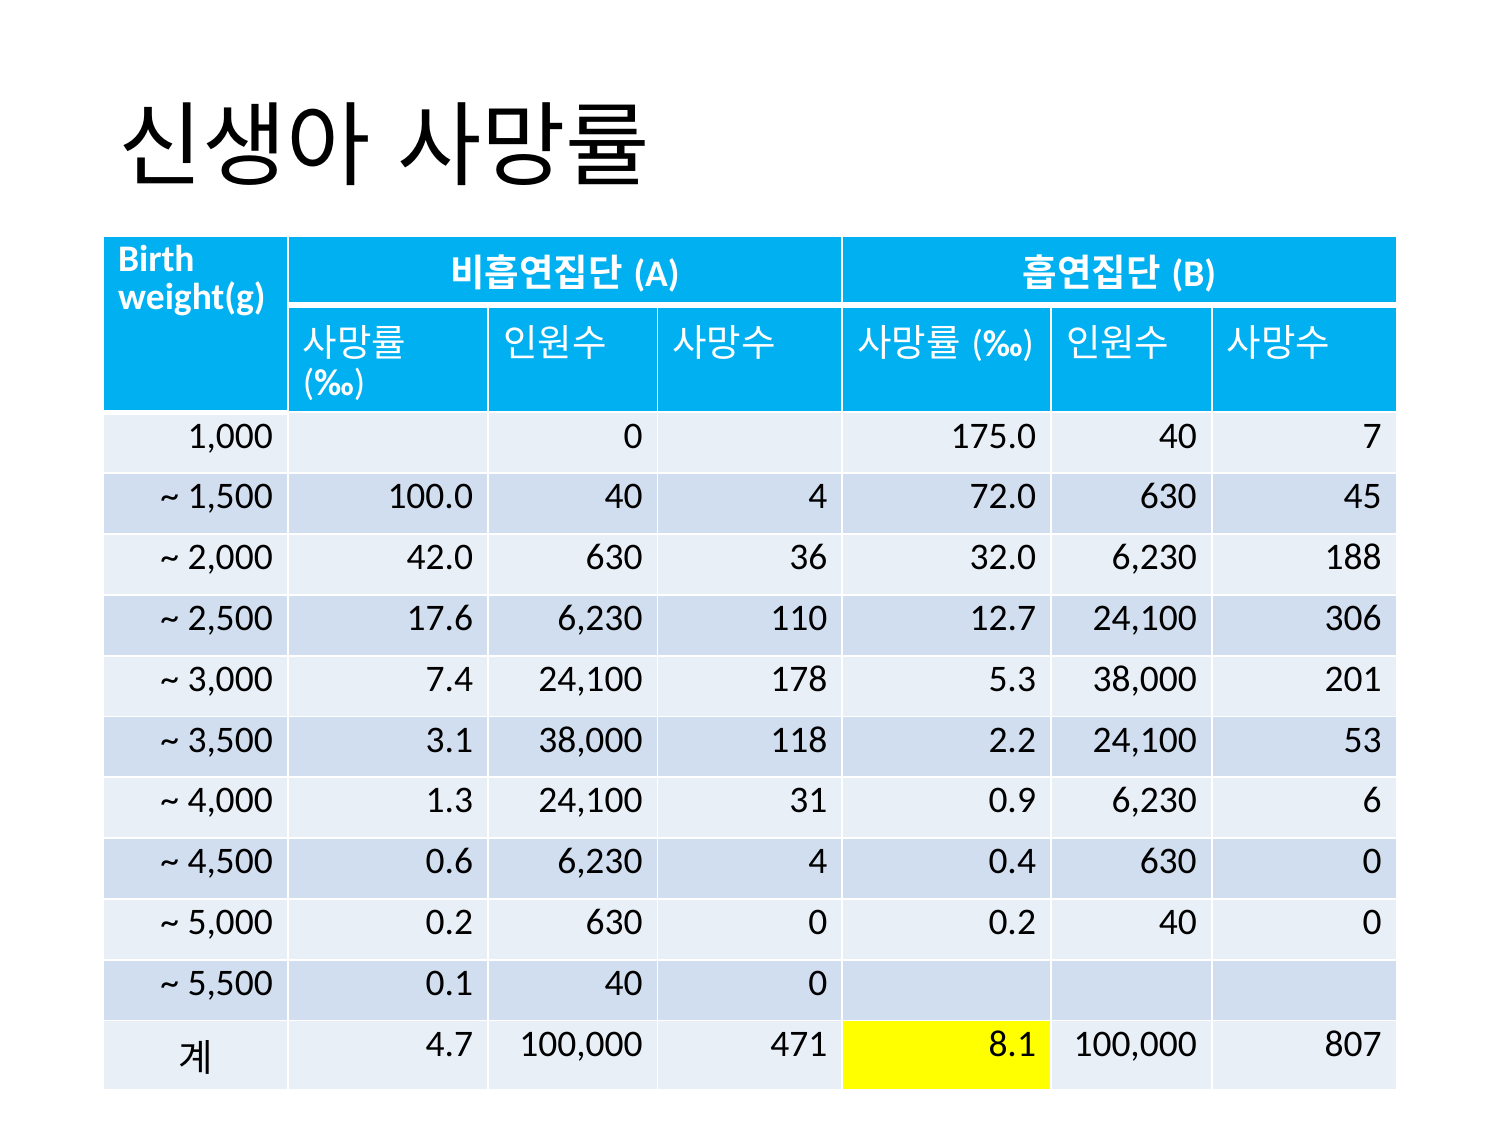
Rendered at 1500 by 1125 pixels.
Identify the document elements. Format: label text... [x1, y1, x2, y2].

table_cell 24,100 [489, 657, 657, 716]
table_cell 0.6 [289, 839, 487, 898]
table_cell ~ 4,000 [104, 778, 287, 837]
table_cell 12.7 [843, 596, 1050, 655]
table_cell [289, 413, 487, 472]
table_cell 5.3 [843, 657, 1050, 716]
table_cell 0.4 [843, 839, 1050, 898]
table_cell 0 [489, 413, 657, 472]
table_cell 100,000 [489, 1021, 657, 1089]
table_cell 0 [1213, 839, 1396, 898]
table_cell 40 [489, 961, 657, 1020]
table_cell 4 [658, 839, 841, 898]
table_cell 계 [104, 1021, 287, 1089]
table_header Birth weight(g) [104, 237, 287, 410]
table_cell 31 [658, 778, 841, 837]
table_cell 0.2 [289, 900, 487, 959]
table_cell 100.0 [289, 474, 487, 533]
table_cell 72.0 [843, 474, 1050, 533]
table_cell 1,000 [104, 415, 287, 472]
table_cell 사망률(‰) [843, 308, 1050, 411]
table_cell 40 [489, 474, 657, 533]
table_cell [1213, 961, 1396, 1020]
table_cell ~ 1,500 [104, 474, 287, 533]
table_cell 306 [1213, 596, 1396, 655]
table_cell 6,230 [489, 596, 657, 655]
table_cell 53 [1213, 717, 1396, 776]
table_cell 4 [658, 474, 841, 533]
table_cell 24,100 [489, 778, 657, 837]
table_cell 40 [1052, 900, 1211, 959]
table_cell 32.0 [843, 535, 1050, 594]
table_cell 6,230 [1052, 535, 1211, 594]
table_cell ~ 2,500 [104, 596, 287, 655]
table_cell 7 [1213, 413, 1396, 472]
table_cell 1.3 [289, 778, 487, 837]
table_cell 6 [1213, 778, 1396, 837]
table_cell 471 [658, 1021, 841, 1089]
table_cell ~ 3,000 [104, 657, 287, 716]
table_cell 사망률(‰) [289, 308, 487, 411]
table_cell 0 [658, 961, 841, 1020]
table_cell 201 [1213, 657, 1396, 716]
table_cell ~ 4,500 [104, 839, 287, 898]
table_cell 807 [1213, 1021, 1396, 1089]
table_cell 사망수 [1213, 308, 1396, 411]
table_cell 사망수 [658, 308, 841, 411]
table_cell 630 [1052, 839, 1211, 898]
table_cell 36 [658, 535, 841, 594]
table_cell 175.0 [843, 413, 1050, 472]
table_cell 0 [658, 900, 841, 959]
table_cell 0.1 [289, 961, 487, 1020]
table_cell 4.7 [289, 1021, 487, 1089]
table_cell 24,100 [1052, 717, 1211, 776]
table_cell 17.6 [289, 596, 487, 655]
table_cell 6,230 [1052, 778, 1211, 837]
table_cell 110 [658, 596, 841, 655]
table_cell 0.2 [843, 900, 1050, 959]
table_cell 630 [489, 535, 657, 594]
table_cell 630 [489, 900, 657, 959]
table_cell 2.2 [843, 717, 1050, 776]
table_cell ~ 2,000 [104, 535, 287, 594]
table_cell 178 [658, 657, 841, 716]
table_header 흡연집단(B) [843, 237, 1396, 302]
table_cell 45 [1213, 474, 1396, 533]
table_cell 0.9 [843, 778, 1050, 837]
title 신생아 사망률 [103, 85, 1397, 213]
table_cell 7.4 [289, 657, 487, 716]
table_cell 38,000 [1052, 657, 1211, 716]
table_cell [1052, 961, 1211, 1020]
table_cell ~ 5,500 [104, 961, 287, 1020]
table_cell 100,000 [1052, 1021, 1211, 1089]
table_cell 6,230 [489, 839, 657, 898]
table_cell 0 [1213, 900, 1396, 959]
table_cell [843, 961, 1050, 1020]
table_cell 630 [1052, 474, 1211, 533]
table_cell 인원수 [489, 308, 657, 411]
table_cell 42.0 [289, 535, 487, 594]
table_cell 40 [1052, 413, 1211, 472]
table_cell 8.1 [843, 1021, 1050, 1089]
table_cell ~ 3,500 [104, 717, 287, 776]
table_header 비흡연집단(A) [289, 237, 841, 302]
table_cell 24,100 [1052, 596, 1211, 655]
table_cell 인원수 [1052, 308, 1211, 411]
table_cell 38,000 [489, 717, 657, 776]
table_cell [658, 413, 841, 472]
table_cell 3.1 [289, 717, 487, 776]
table_cell ~ 5,000 [104, 900, 287, 959]
table_cell 188 [1213, 535, 1396, 594]
table_cell 118 [658, 717, 841, 776]
